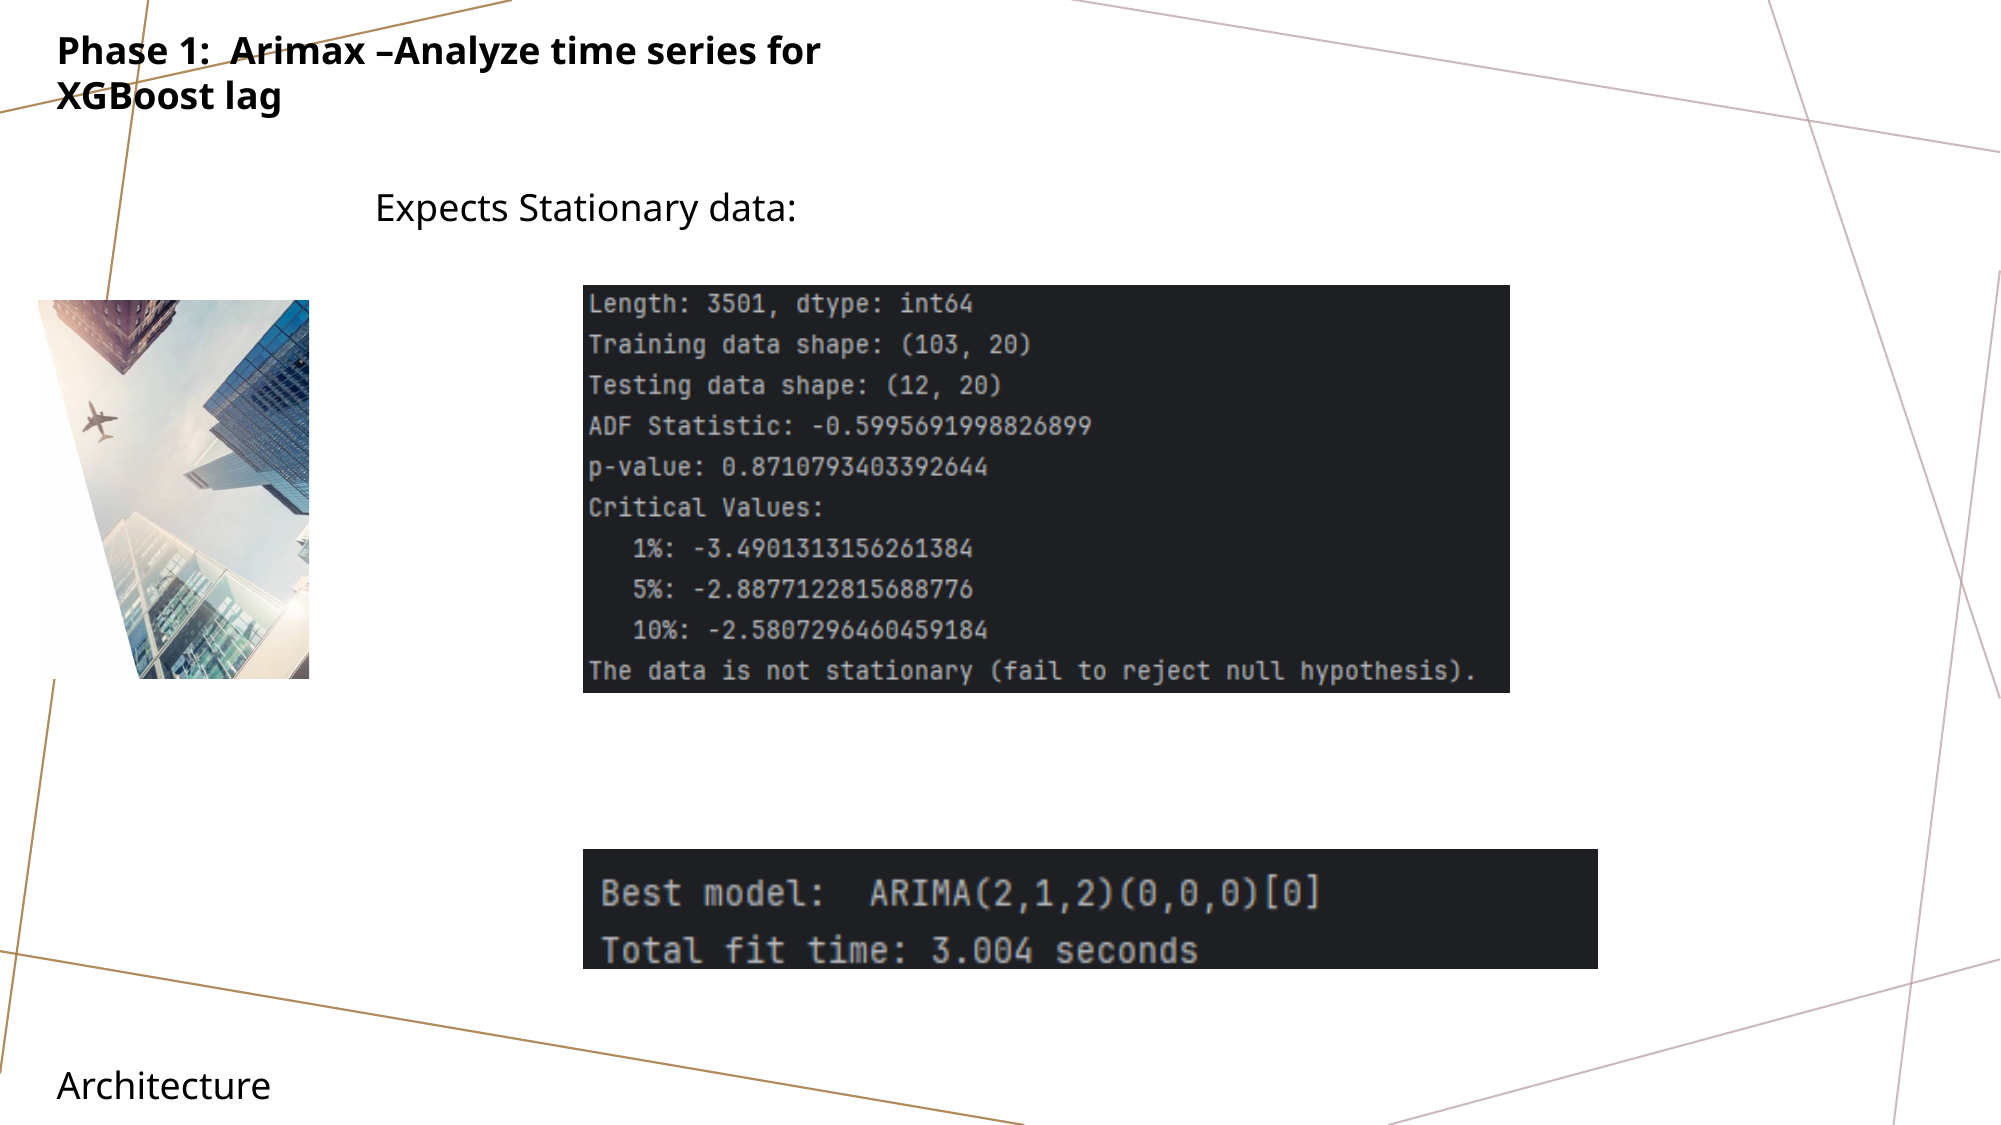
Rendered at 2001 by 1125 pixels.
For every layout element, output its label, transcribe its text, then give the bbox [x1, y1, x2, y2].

picture [38, 300, 310, 679]
picture [583, 285, 1510, 693]
text_box Expects Stationary data: [359, 176, 1365, 237]
text_box Phase 1: Arimax –Analyze time series for XGBoost lag [41, 19, 910, 125]
text_box Architecture [41, 1054, 1047, 1115]
picture [583, 849, 1598, 969]
